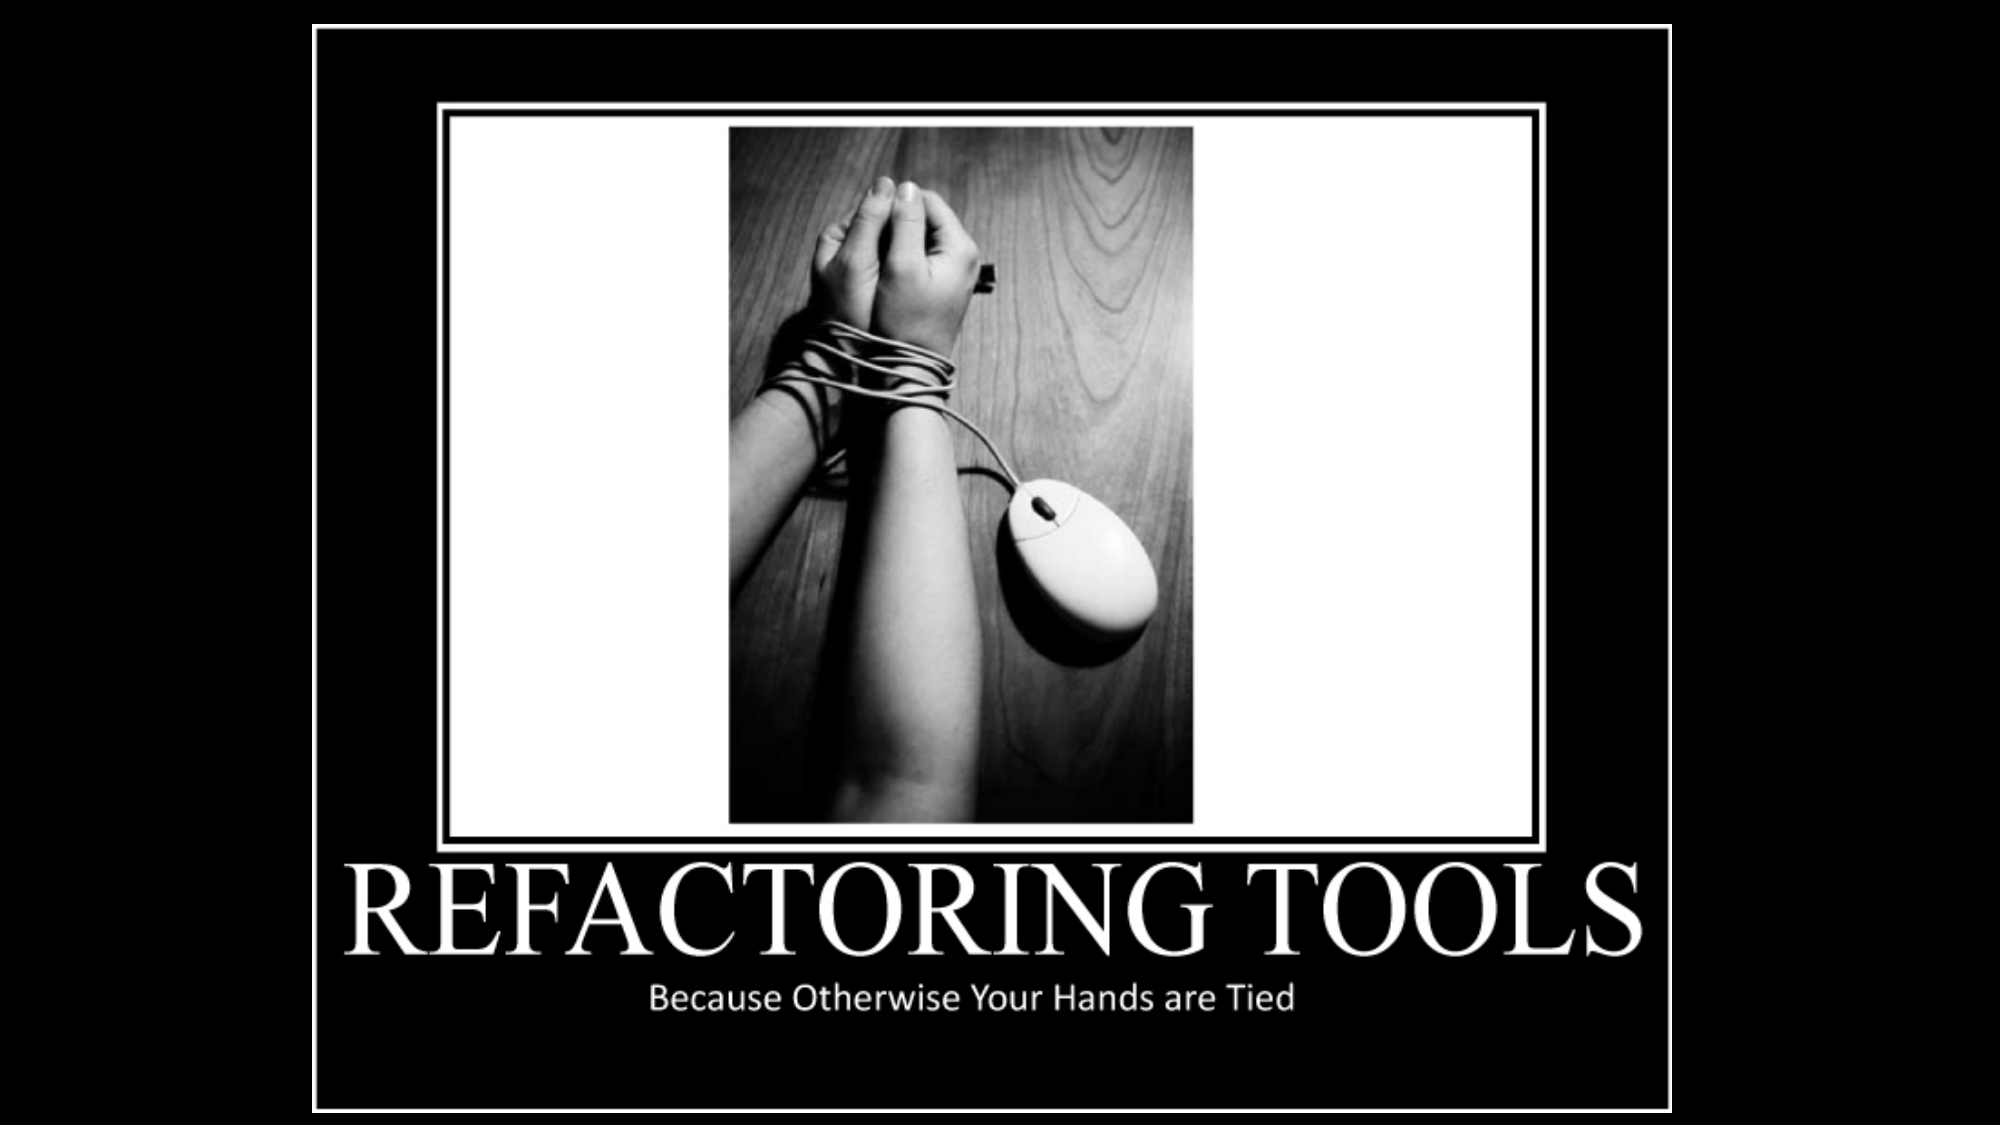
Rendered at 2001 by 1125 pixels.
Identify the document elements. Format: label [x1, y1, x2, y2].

picture [312, 24, 1673, 1113]
